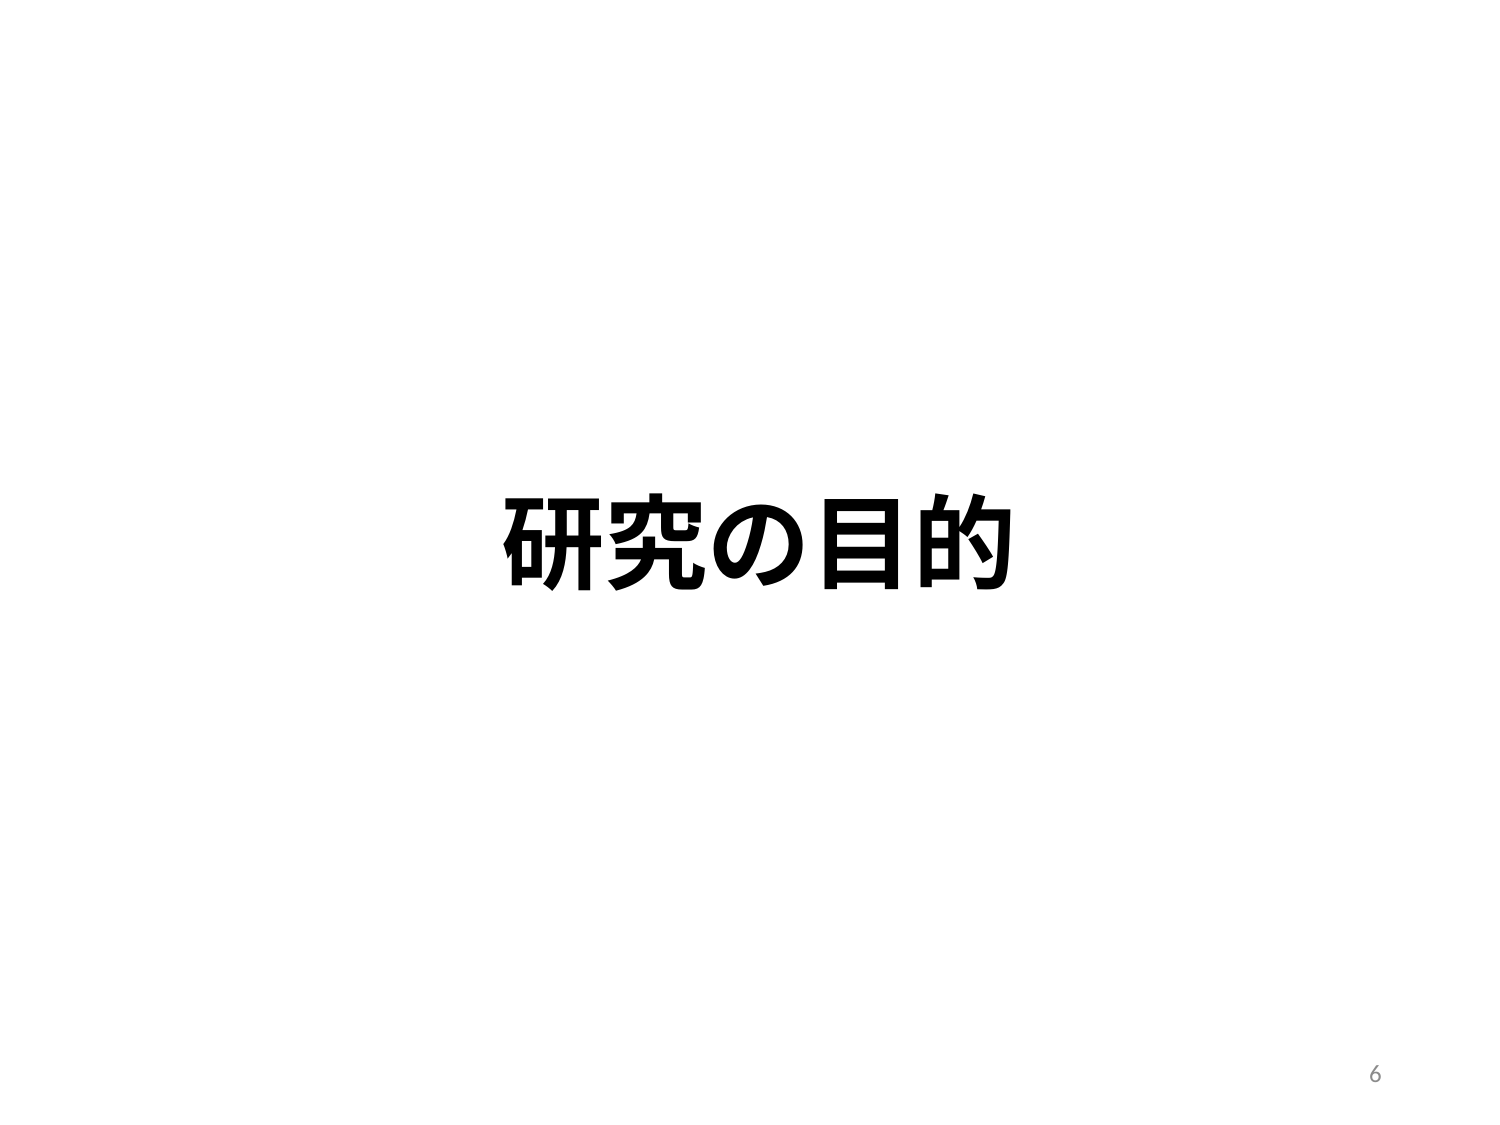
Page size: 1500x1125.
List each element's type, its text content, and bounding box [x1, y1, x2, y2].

title 研究の目的 [112, 454, 1406, 611]
slide_number 5 [1059, 1042, 1397, 1103]
